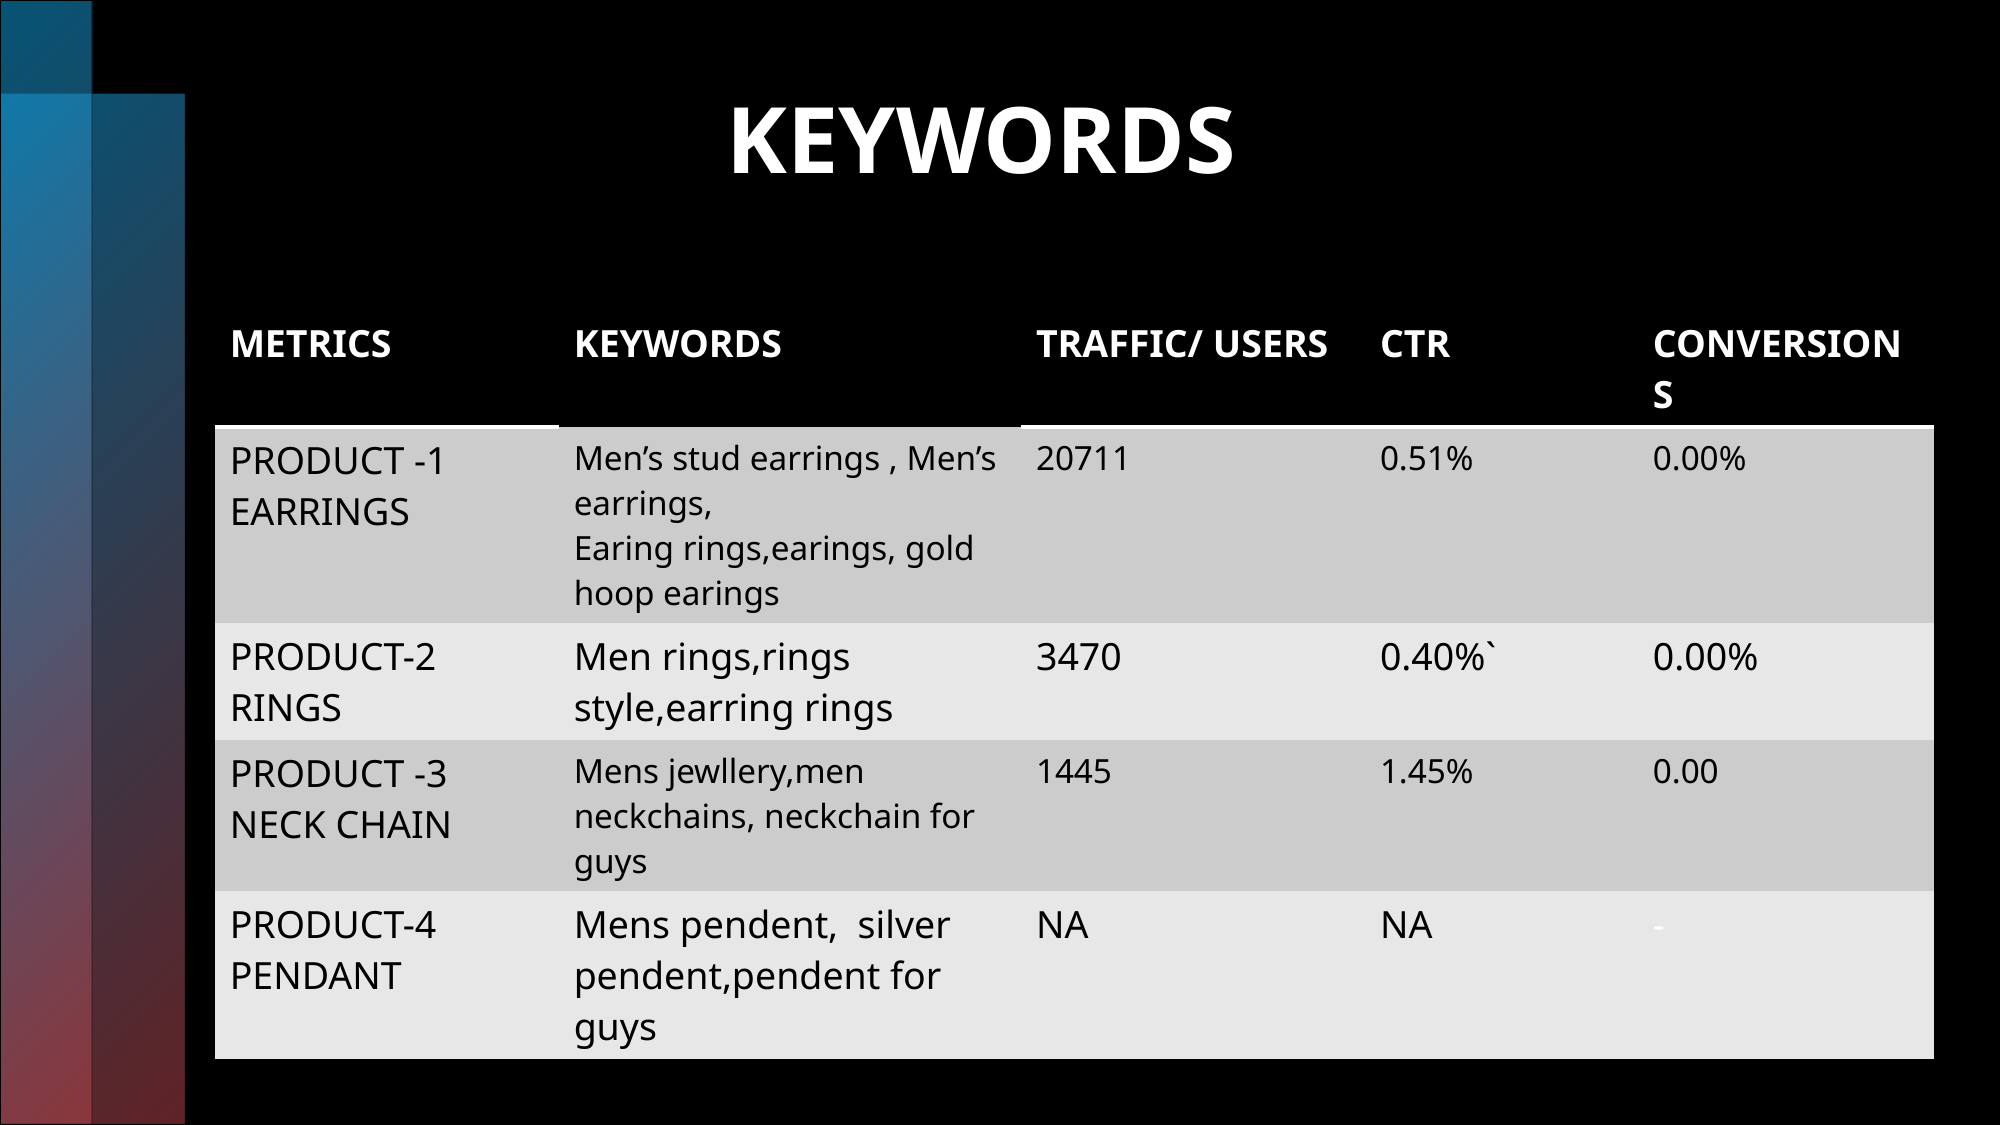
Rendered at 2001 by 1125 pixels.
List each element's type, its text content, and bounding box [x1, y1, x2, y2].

table_cell PRODUCT-4 PENDANT [215, 891, 559, 1059]
title KEYWORDS [260, 74, 1817, 310]
table_header CTR [1365, 310, 1638, 425]
table_header METRICS [215, 310, 559, 425]
table_cell Men rings,rings style,earring rings [559, 623, 1021, 740]
table_header CONVERSIONS [1638, 310, 1934, 425]
table_cell - [1638, 891, 1934, 1059]
table_cell 3470 [1021, 623, 1365, 740]
table_cell 0.00% [1638, 623, 1934, 740]
table_header KEYWORDS [559, 310, 1021, 427]
table_cell 0.00% [1638, 429, 1934, 623]
table_cell PRODUCT -1 EARRINGS [215, 429, 559, 623]
table_header TRAFFIC/ USERS [1021, 310, 1365, 425]
table_cell 1445 [1021, 740, 1365, 891]
table_cell NA [1365, 891, 1638, 1059]
table_cell 0.00 [1638, 740, 1934, 891]
table_cell Mens jewllery,men neckchains, neckchain for guys [559, 740, 1021, 891]
table_cell Mens pendent, silver pendent,pendent for guys [559, 891, 1021, 1059]
table_cell 0.40%` [1365, 623, 1638, 740]
table_cell Men’s stud earrings , Men’s earrings, Earing rings,earings, gold hoop earings [559, 427, 1021, 623]
table_cell 20711 [1021, 429, 1365, 623]
table_cell 0.51% [1365, 429, 1638, 623]
table_cell PRODUCT-2 RINGS [215, 623, 559, 740]
table_cell NA [1021, 891, 1365, 1059]
table_cell PRODUCT -3 NECK CHAIN [215, 740, 559, 891]
table_cell 1.45% [1365, 740, 1638, 891]
